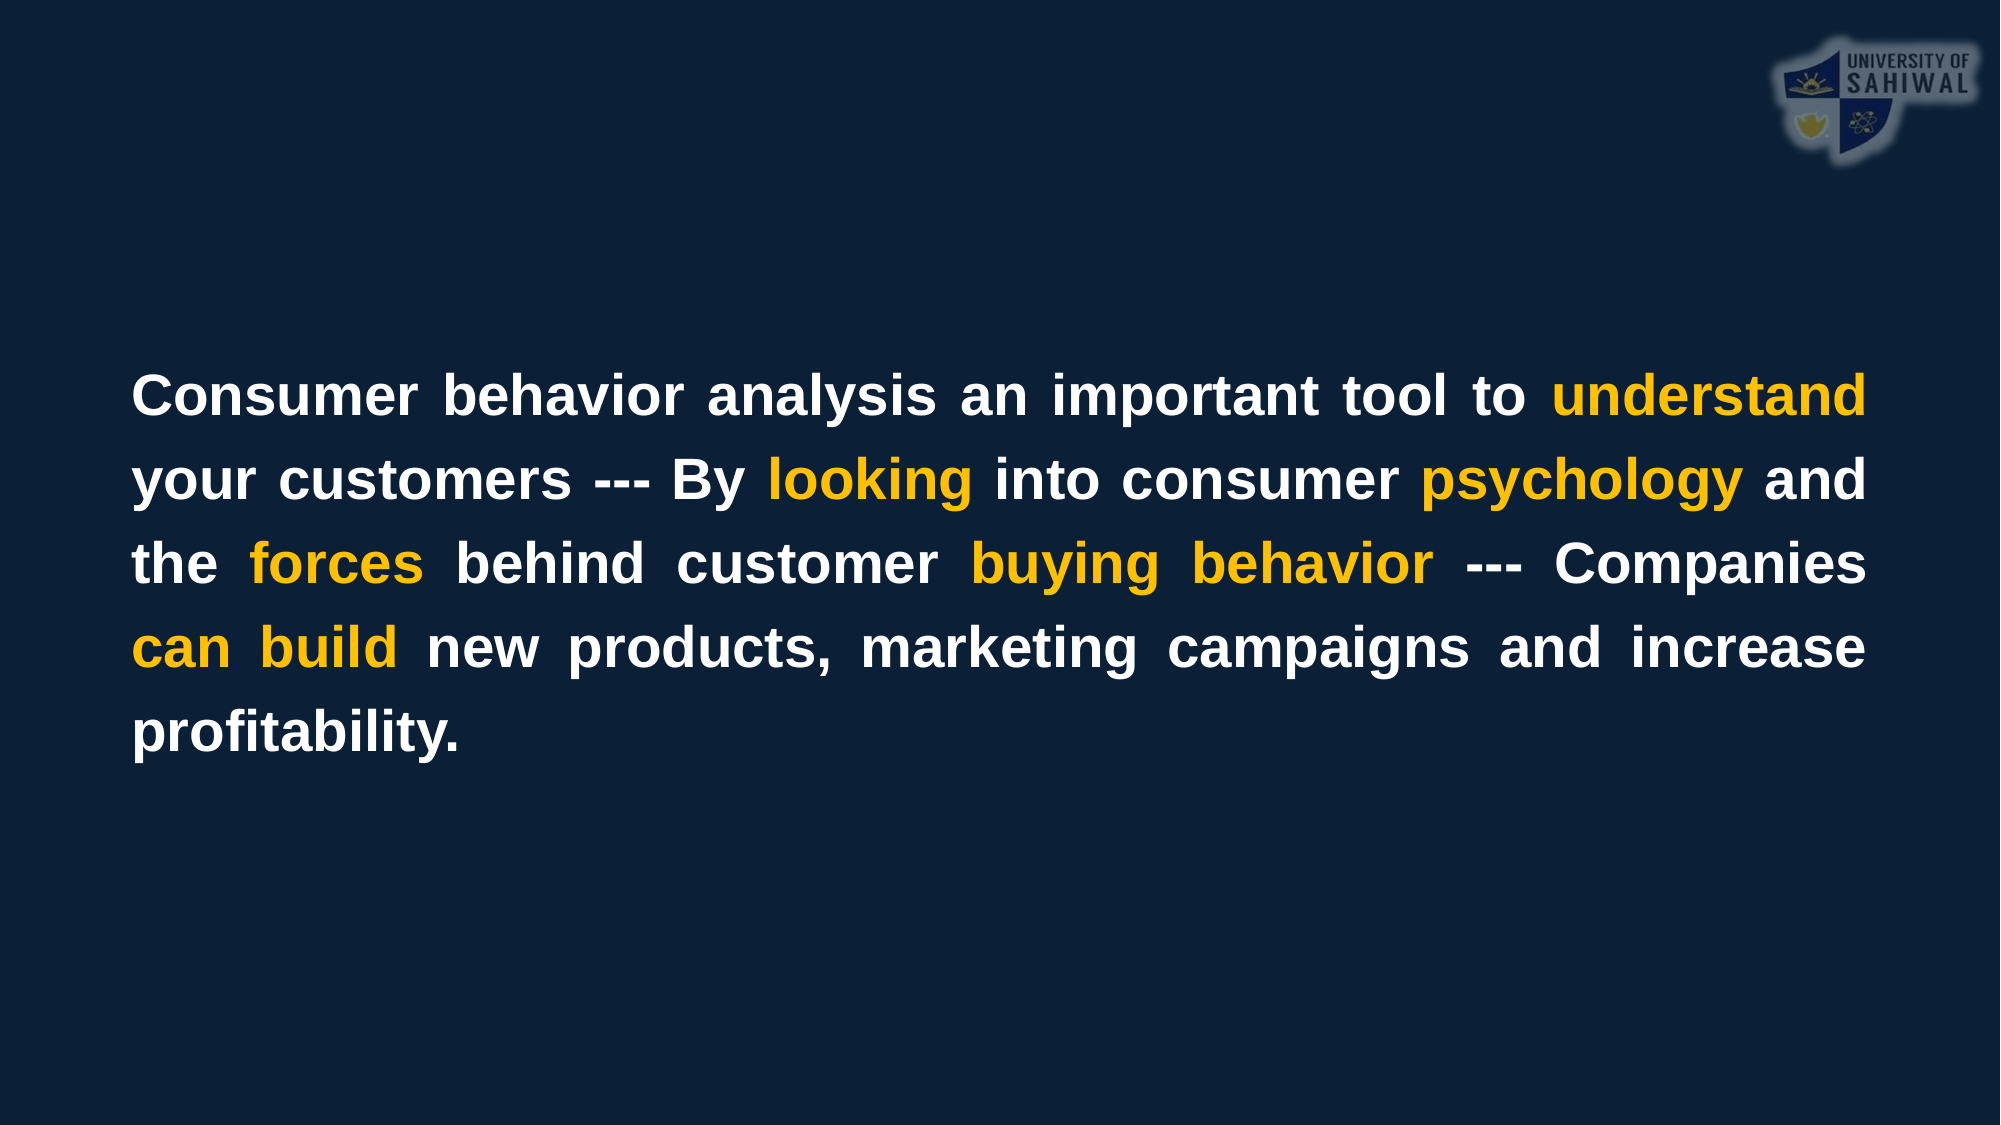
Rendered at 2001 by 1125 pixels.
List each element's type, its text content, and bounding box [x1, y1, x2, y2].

picture [1747, 0, 2000, 208]
list Consumer behavior analysis an important tool to understand your customers --- By looking into consumer psychology and the forces behind customer buying behavior --- Companies can build new products, marketing campaigns and increase profitability. [116, 302, 1884, 823]
